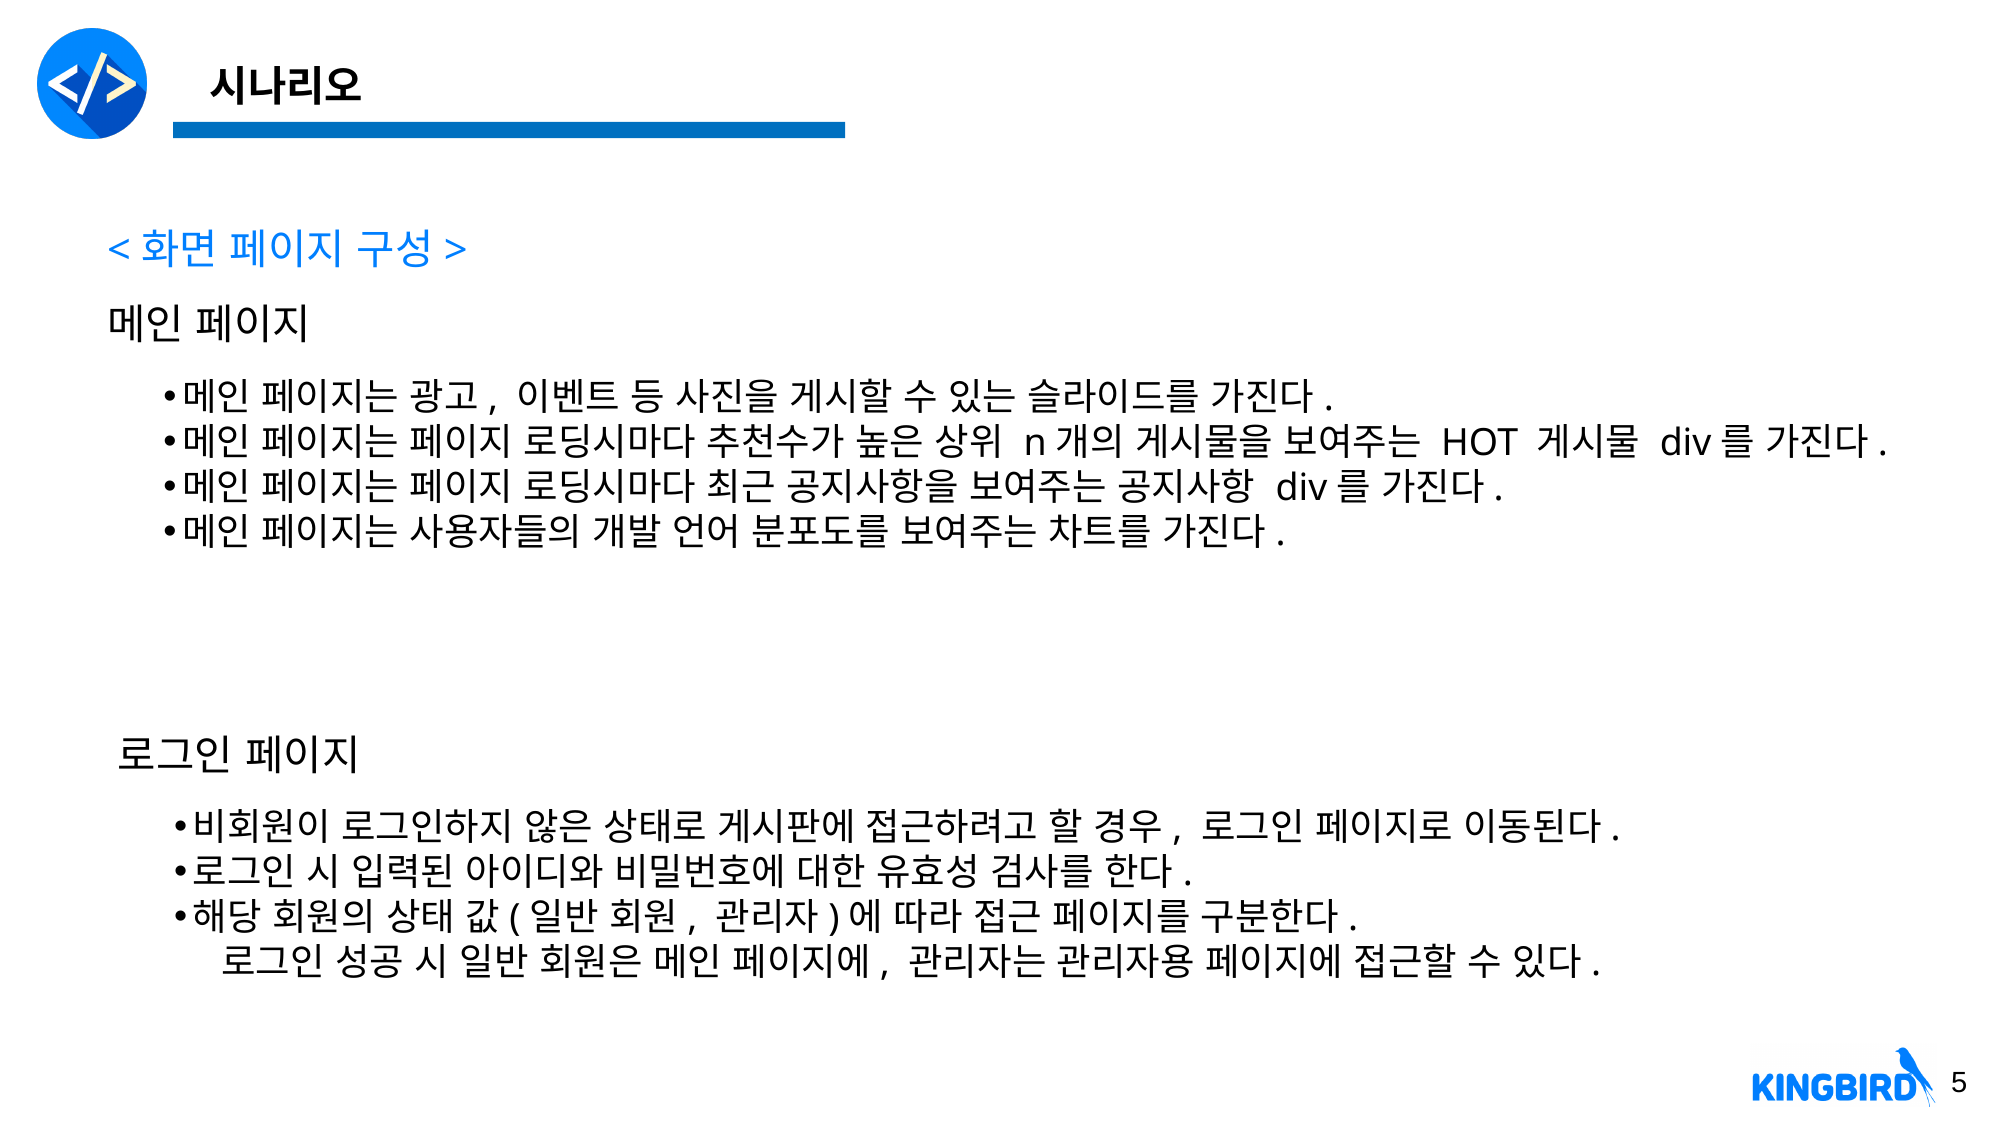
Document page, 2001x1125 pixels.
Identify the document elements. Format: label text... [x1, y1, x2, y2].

text_box 로그인 페이지 비회원이 로그인하지 않은 상태로 게시판에 접근하려고 할 경우, 로그인 페이지로 이동된다. 로그인 시 입력된 아이디와 비밀번호에 대한 유효성 검사를 한다. 해당 회원의 상태 값(일반 회원, 관리자)에 따라 접근 페이지를 구분한다. 로그인 성공 시 일반 회원은 메인 페이지에, 관리자는 관리자용 페이지에 접근할 수 있다. [102, 695, 2000, 991]
text_box <화면 페이지 구성> 메인 페이지 메인 페이지는 광고, 이벤트 등 사진을 게시할 수 있는 슬라이드를 가진다. 메인 페이지는 페이지 로딩시마다 추천수가 높은 상위 n개의 게시물을 보여주는 HOT 게시물 div를 가진다. 메인 페이지는 페이지 로딩시마다 최근 공지사항을 보여주는 공지사항 div를 가진다. 메인 페이지는 사용자들의 개발 언어 분포도를 보여주는 차트를 가진다. [92, 190, 1971, 561]
picture [37, 28, 148, 139]
text_box 시나리오 [194, 51, 450, 117]
text_box [173, 121, 846, 139]
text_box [1750, 1043, 1986, 1107]
